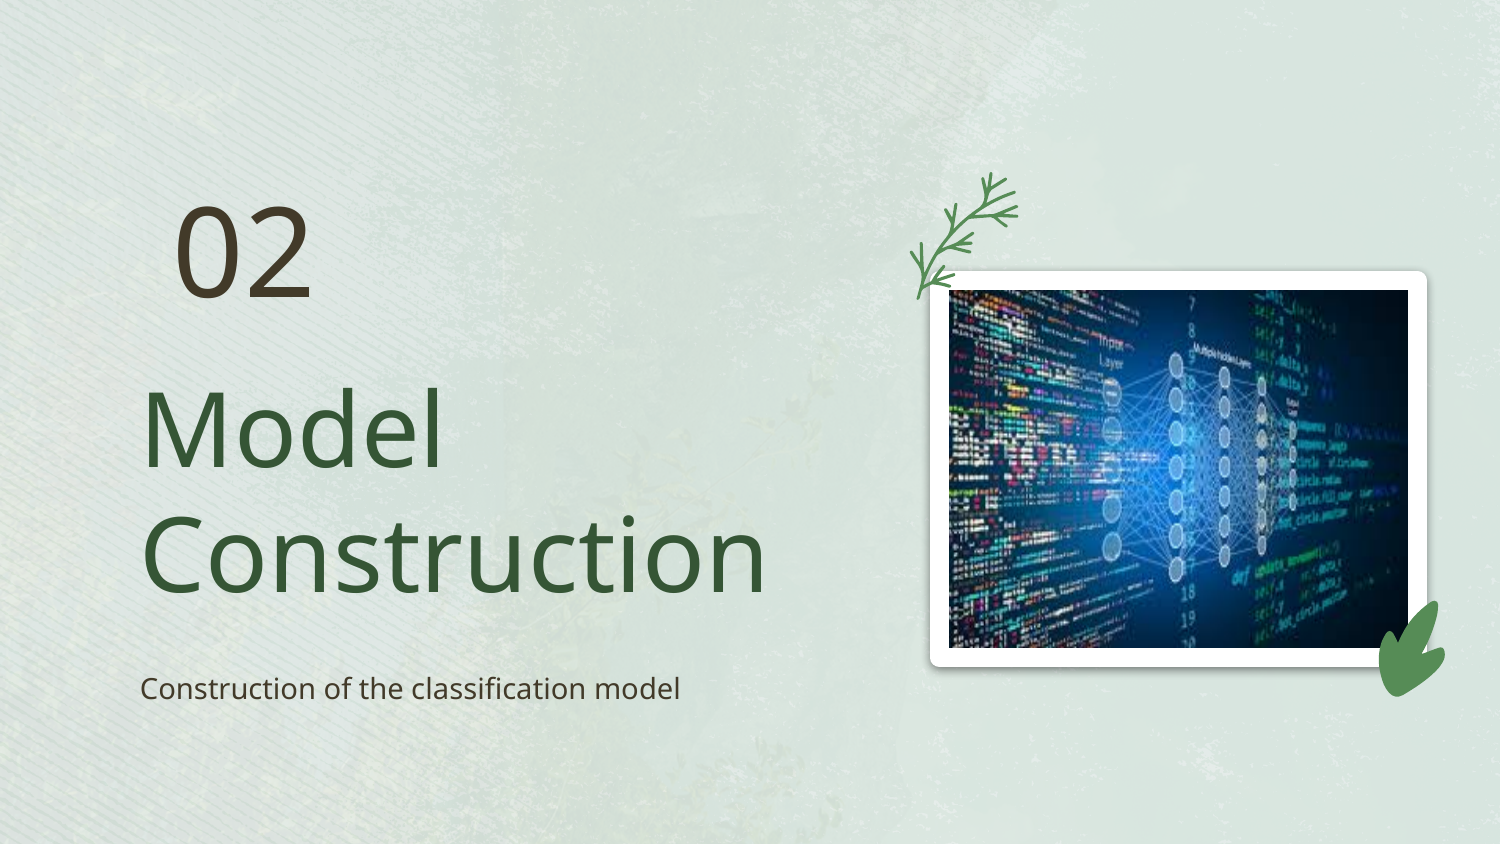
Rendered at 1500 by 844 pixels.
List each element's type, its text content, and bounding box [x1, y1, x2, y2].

title Model Construction [124, 344, 890, 629]
text_box [1378, 600, 1445, 697]
subtitle Construction of the classification model [124, 650, 890, 722]
title 02 [124, 156, 364, 338]
picture [948, 289, 1409, 649]
text_box [909, 172, 1019, 300]
